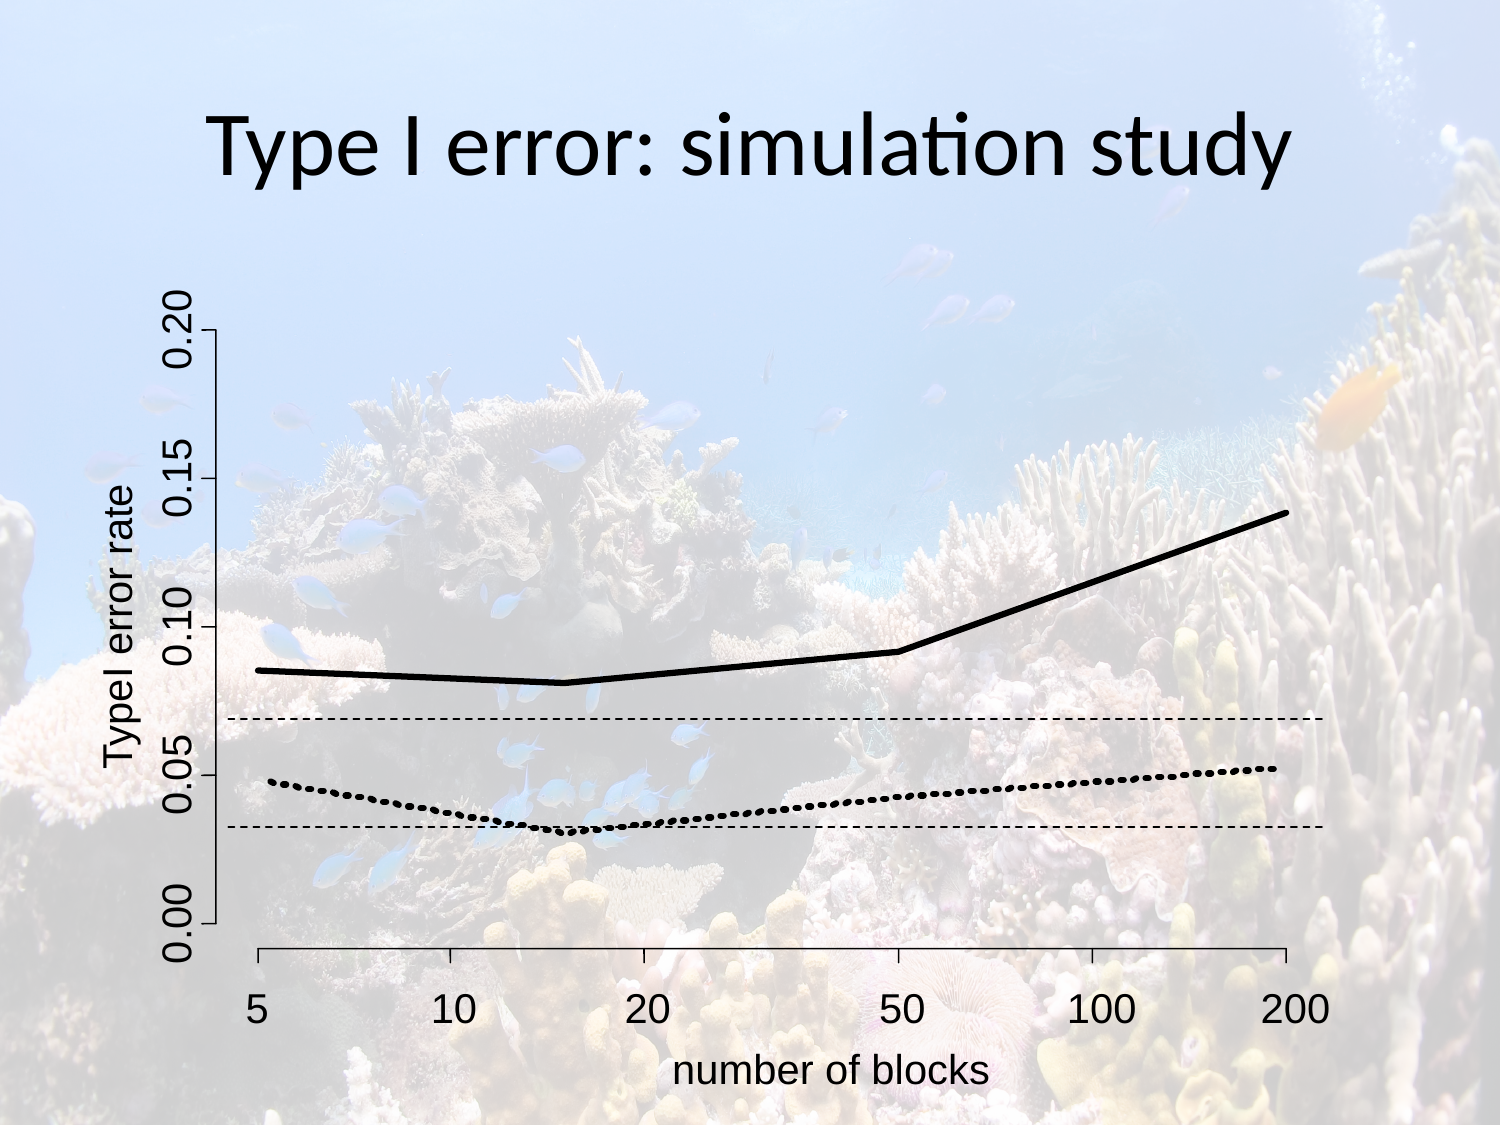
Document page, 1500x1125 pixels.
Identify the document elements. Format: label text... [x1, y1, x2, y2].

text_box 200 [1260, 981, 1331, 1032]
text_box 0.15 [149, 437, 200, 519]
text_box number of blocks [672, 1042, 991, 1093]
text_box 10 [430, 981, 478, 1032]
text_box 0.00 [149, 882, 200, 965]
text_box 0.20 [149, 289, 200, 371]
text_box 0.05 [149, 734, 200, 816]
text_box 20 [624, 981, 672, 1032]
title Type I error: simulation study [75, 45, 1425, 233]
text_box [258, 512, 1287, 684]
text_box TypeI error rate [90, 483, 141, 770]
text_box 5 [245, 981, 269, 1032]
text_box 50 [879, 981, 926, 1032]
text_box 100 [1066, 981, 1137, 1032]
text_box 0.10 [149, 585, 200, 668]
